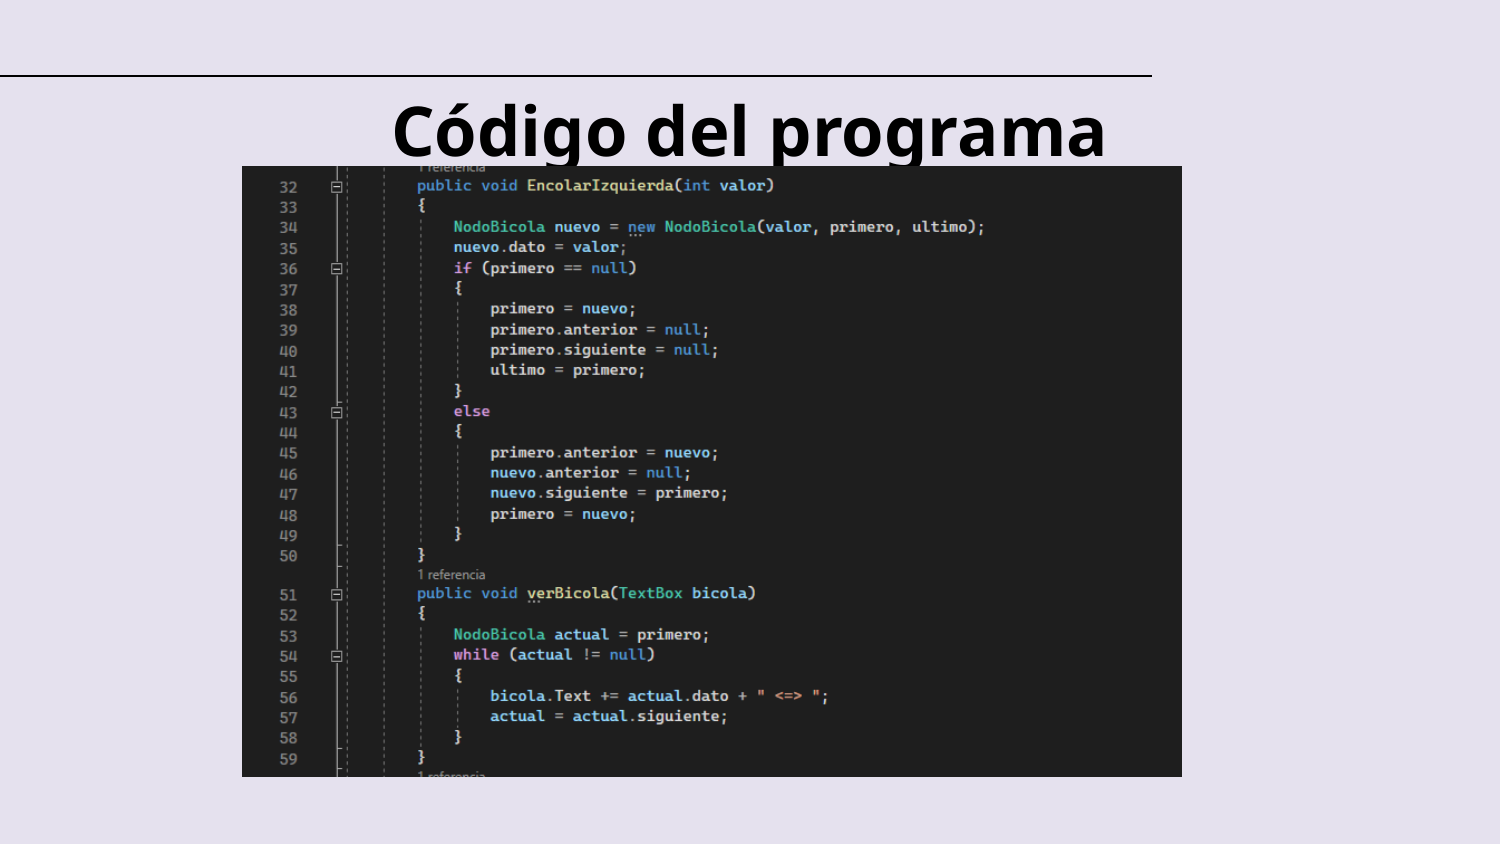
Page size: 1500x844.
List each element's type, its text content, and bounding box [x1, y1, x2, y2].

picture [242, 166, 1182, 777]
title Código del programa [116, 72, 1383, 167]
